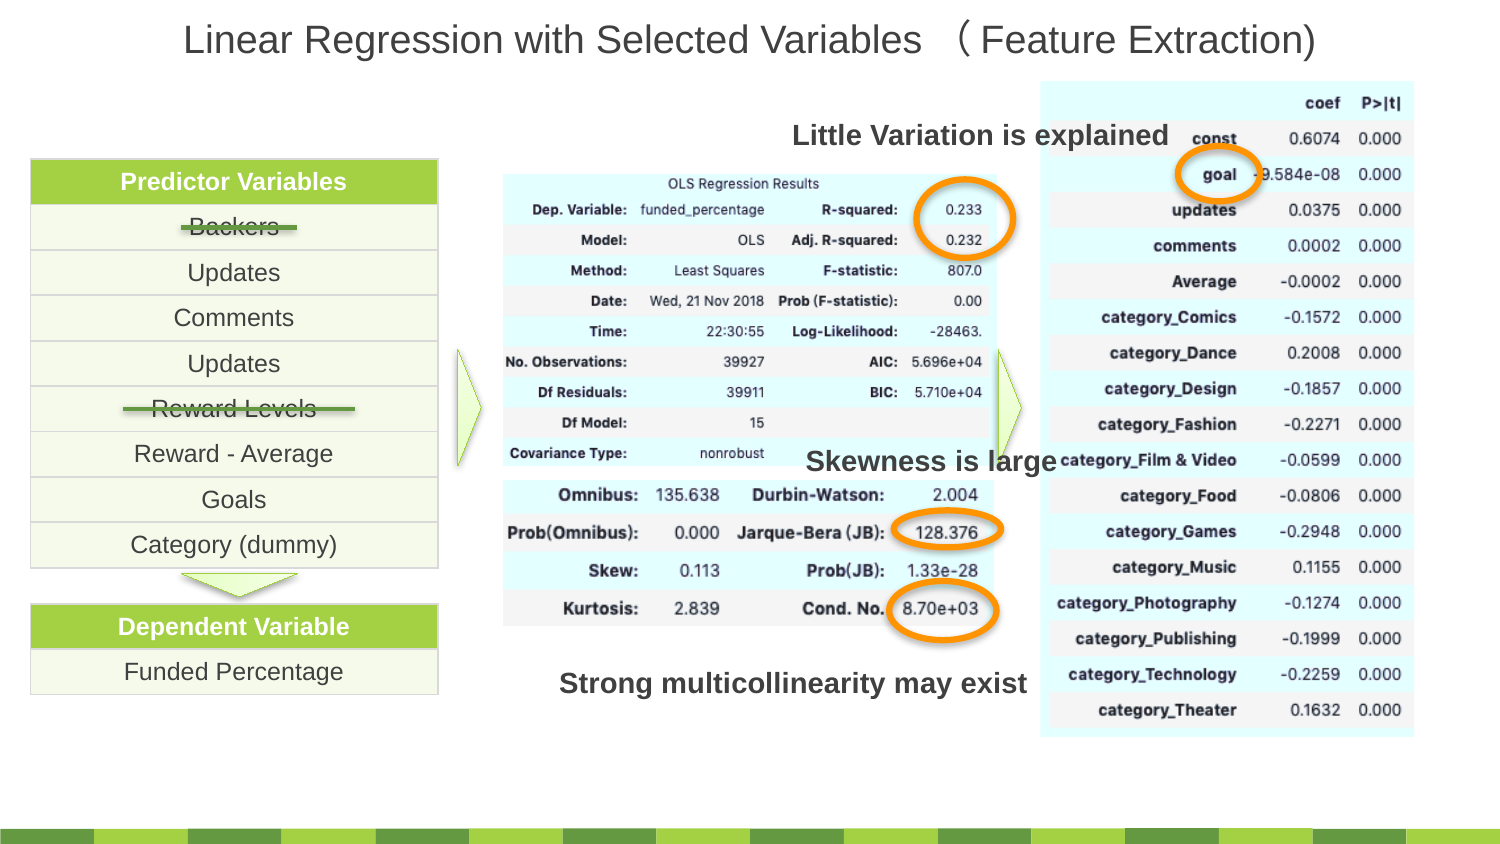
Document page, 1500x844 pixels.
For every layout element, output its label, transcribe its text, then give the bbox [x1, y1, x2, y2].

table_cell Reward - Average [31, 432, 437, 476]
table_header Predictor Variables [31, 160, 437, 204]
table_header Dependent Variable [31, 605, 437, 648]
picture [0, 80, 1500, 828]
list Linear Regression with Selected Variables（Feature Extraction) [0, 0, 1500, 80]
table_cell Reward Levels [31, 387, 437, 431]
text_box Skewness is large [798, 435, 1034, 485]
text_box Strong multicollinearity may exist [551, 656, 1034, 707]
text_box [1002, 358, 1022, 435]
text_box [181, 573, 298, 597]
text_box [457, 349, 482, 466]
table_cell Updates [31, 251, 437, 294]
table_cell Backers [31, 205, 437, 249]
table_cell Goals [31, 478, 437, 521]
table_cell Updates [31, 342, 437, 385]
text_box [910, 634, 976, 641]
table_cell Comments [31, 296, 437, 340]
text_box Little Variation is explained [784, 108, 1034, 159]
picture [503, 480, 994, 626]
table_cell Funded Percentage [31, 650, 437, 694]
text_box [1002, 193, 1014, 244]
table_cell Category (dummy) [31, 523, 437, 567]
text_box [1039, 81, 1415, 737]
picture [503, 174, 997, 466]
